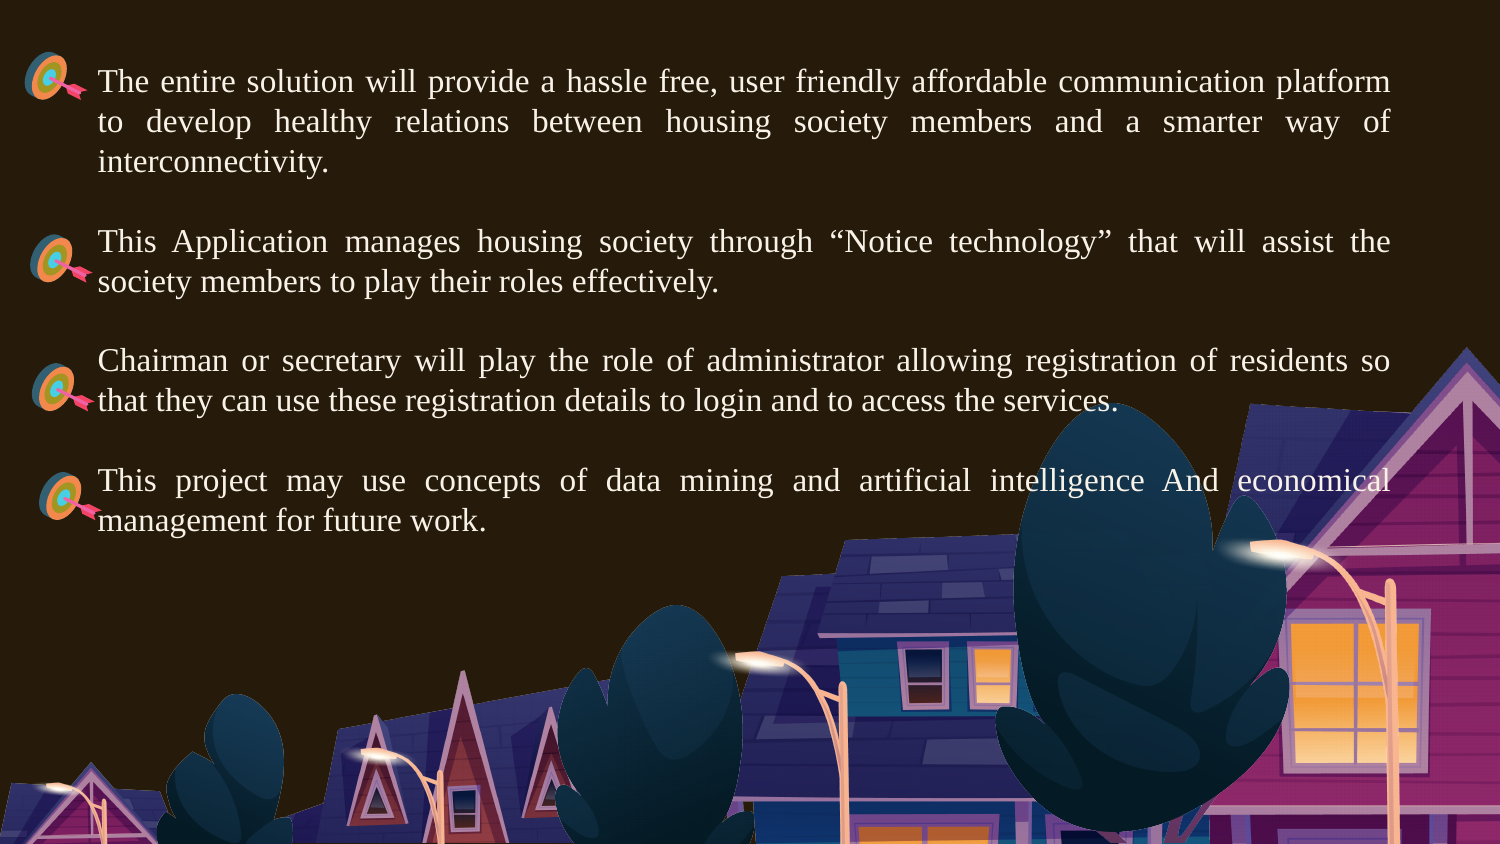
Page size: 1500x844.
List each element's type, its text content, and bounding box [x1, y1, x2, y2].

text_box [31, 362, 95, 412]
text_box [29, 234, 94, 283]
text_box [0, 347, 1500, 844]
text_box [156, 403, 1290, 490]
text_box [28, 492, 1449, 844]
text_box The entire solution will provide a hassle free, user friendly affordable communication platform to develop healthy relations between housing society members and a smarter way of interconnectivity. This Application manages housing society through “Notice technology” that will assist the society members to play their roles effectively. Chairman or secretary will play the role of administrator allowing registration of residents so that they can use these registration details to login and to access the services. This project may use concepts of data mining and artificial intelligence And economical management for future work. [82, 51, 1408, 345]
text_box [38, 471, 102, 521]
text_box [24, 51, 88, 101]
